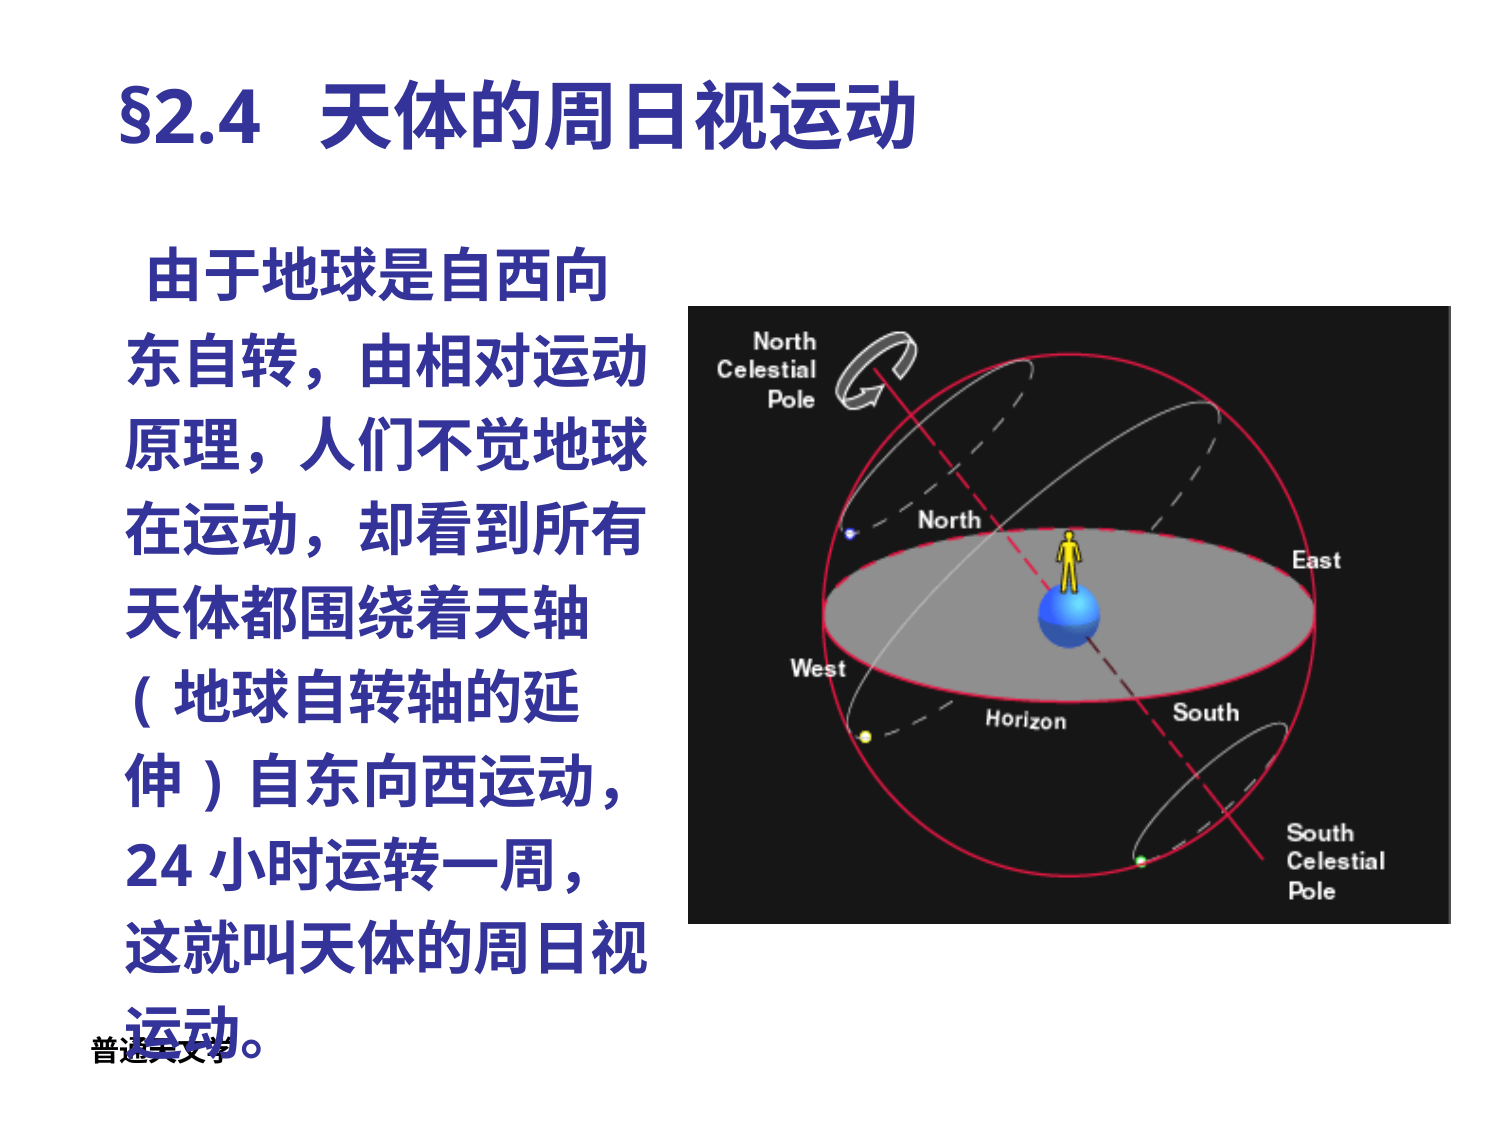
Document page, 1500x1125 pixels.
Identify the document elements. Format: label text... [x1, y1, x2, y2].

slide_number 普通天文学 [74, 1024, 426, 1103]
list 由于地球是自西向东自转，由相对运动原理，人们不觉地球在运动，却看到所有天体都围绕着天轴(地球自转轴的延伸)自东向西运动，24小时运转一周，这就叫天体的周日视运动。 [53, 206, 675, 993]
picture [687, 306, 1451, 925]
title §2.4 天体的周日视运动 [65, 73, 970, 155]
